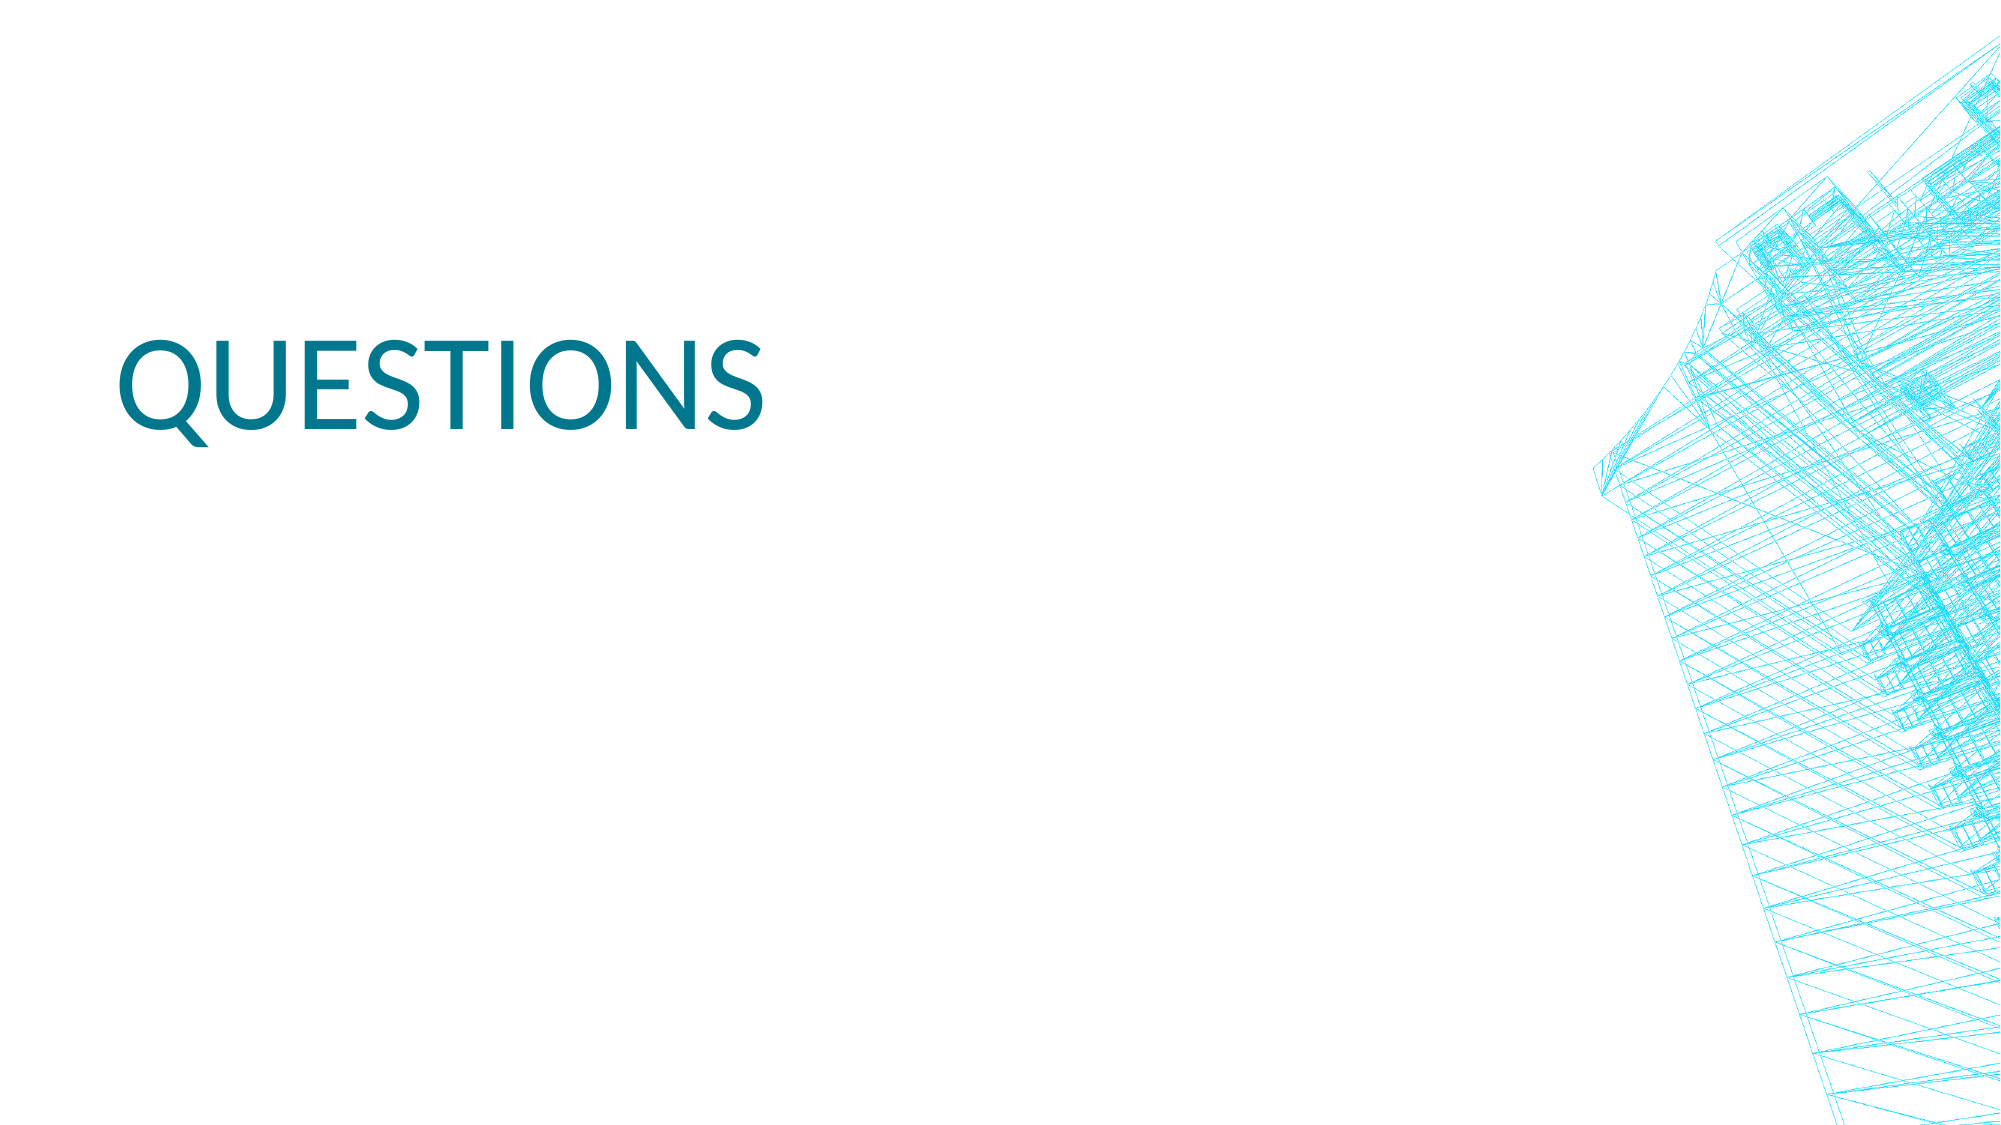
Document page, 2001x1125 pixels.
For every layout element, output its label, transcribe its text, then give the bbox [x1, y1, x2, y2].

title Questions [99, 135, 1525, 465]
picture [0, 0, 2001, 1125]
